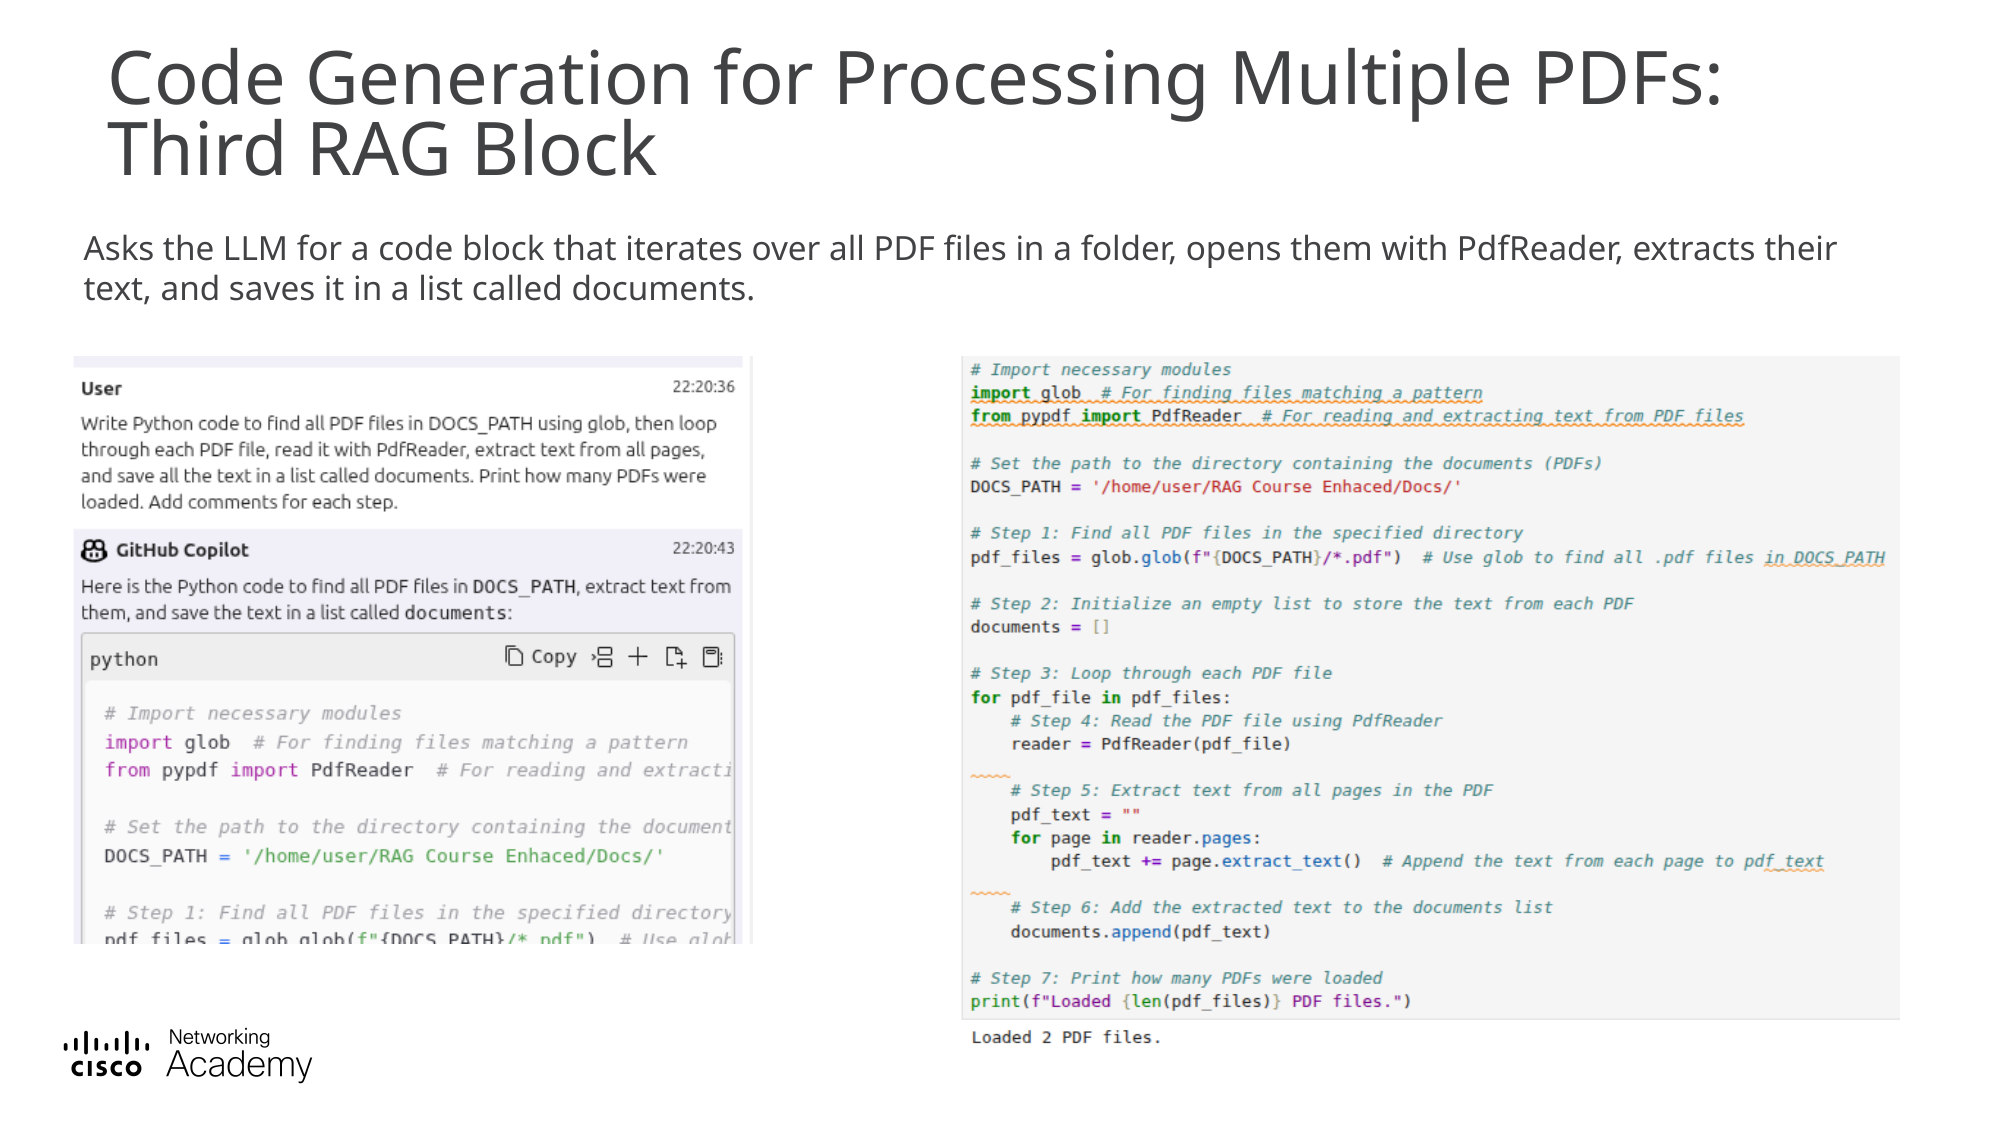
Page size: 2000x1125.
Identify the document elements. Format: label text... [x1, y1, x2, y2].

title Code Generation for Processing Multiple PDFs: Third RAG Block [99, 62, 1900, 175]
picture [60, 1024, 316, 1087]
picture [953, 356, 1900, 1047]
text_box Asks the LLM for a code block that iterates over all PDF files in a folder, opens them with PdfReader, extracts their text, and saves it in a list called documents. [68, 219, 1869, 315]
picture [68, 356, 753, 944]
